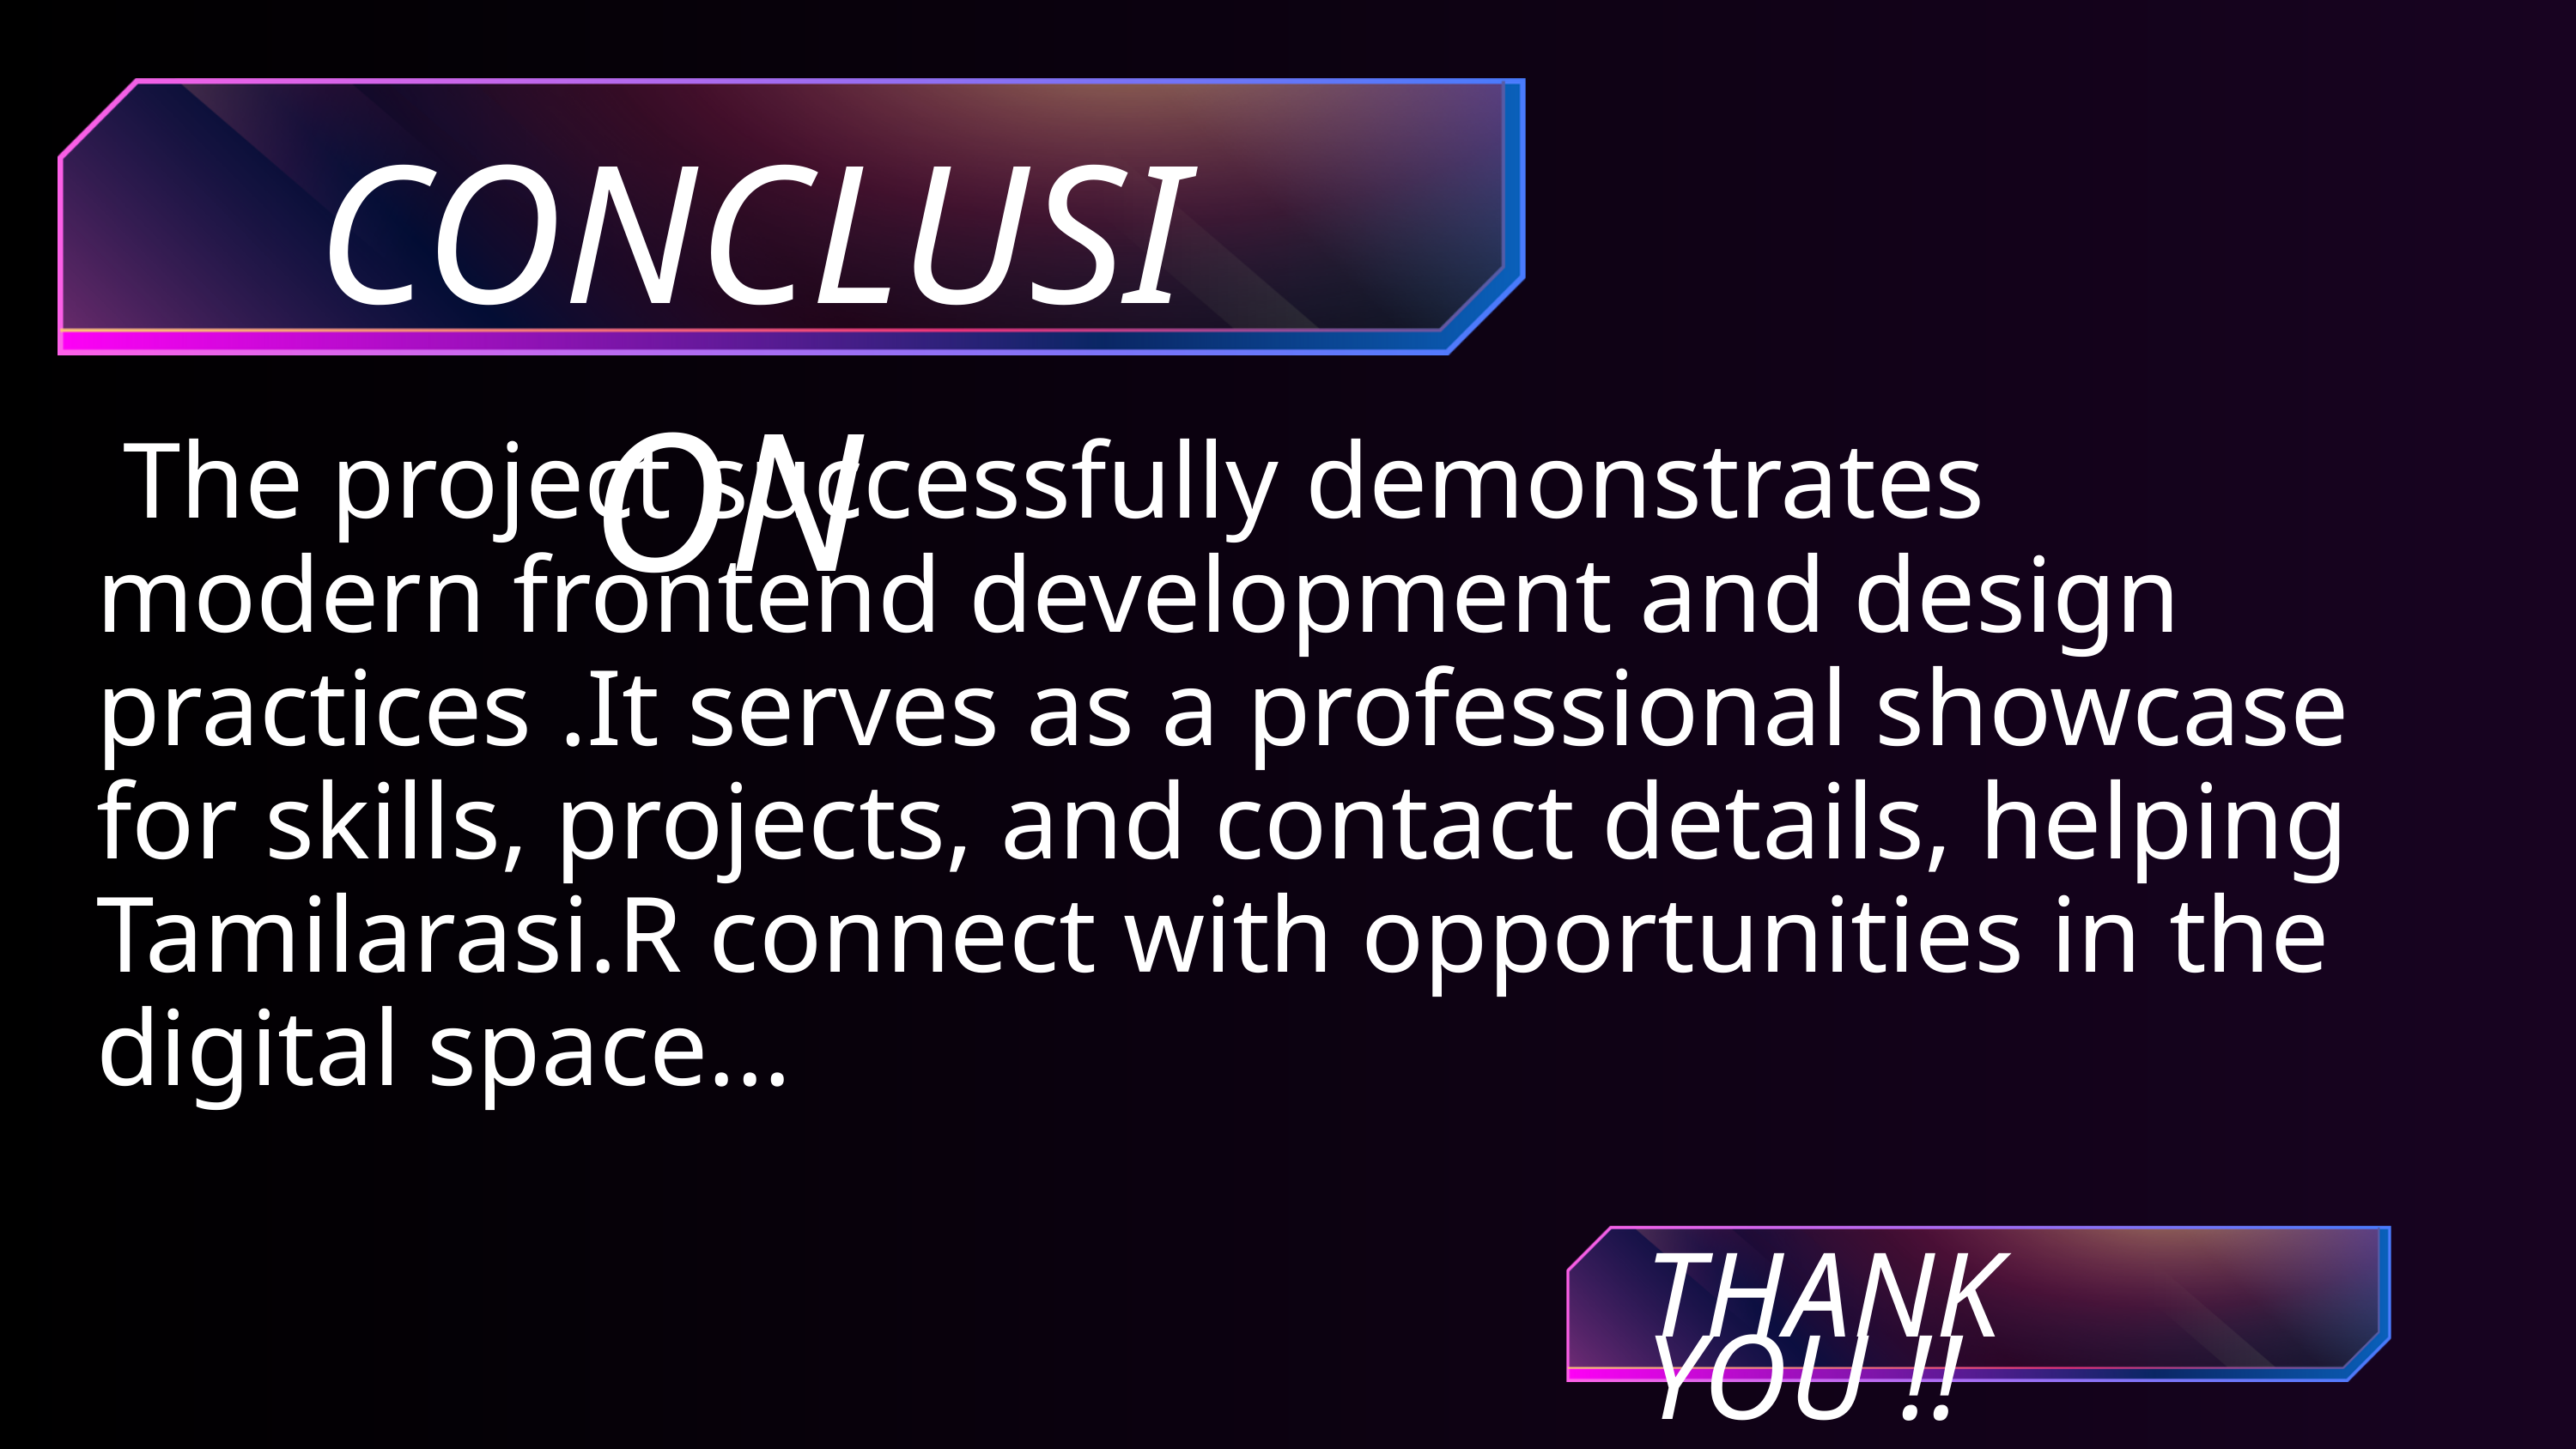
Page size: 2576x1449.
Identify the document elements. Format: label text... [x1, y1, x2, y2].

text_box THANK YOU !! [1644, 1276, 2208, 1443]
text_box CONCLUSION [260, 74, 1244, 609]
text_box [58, 78, 260, 355]
text_box [1244, 78, 1526, 355]
text_box The project successfully demonstrates modern frontend development and design practices .It serves as a professional showcase for skills, projects, and contact details, helping Tamilarasi.R connect with opportunities in the digital space... [96, 425, 2391, 1106]
text_box [1566, 1226, 2391, 1382]
